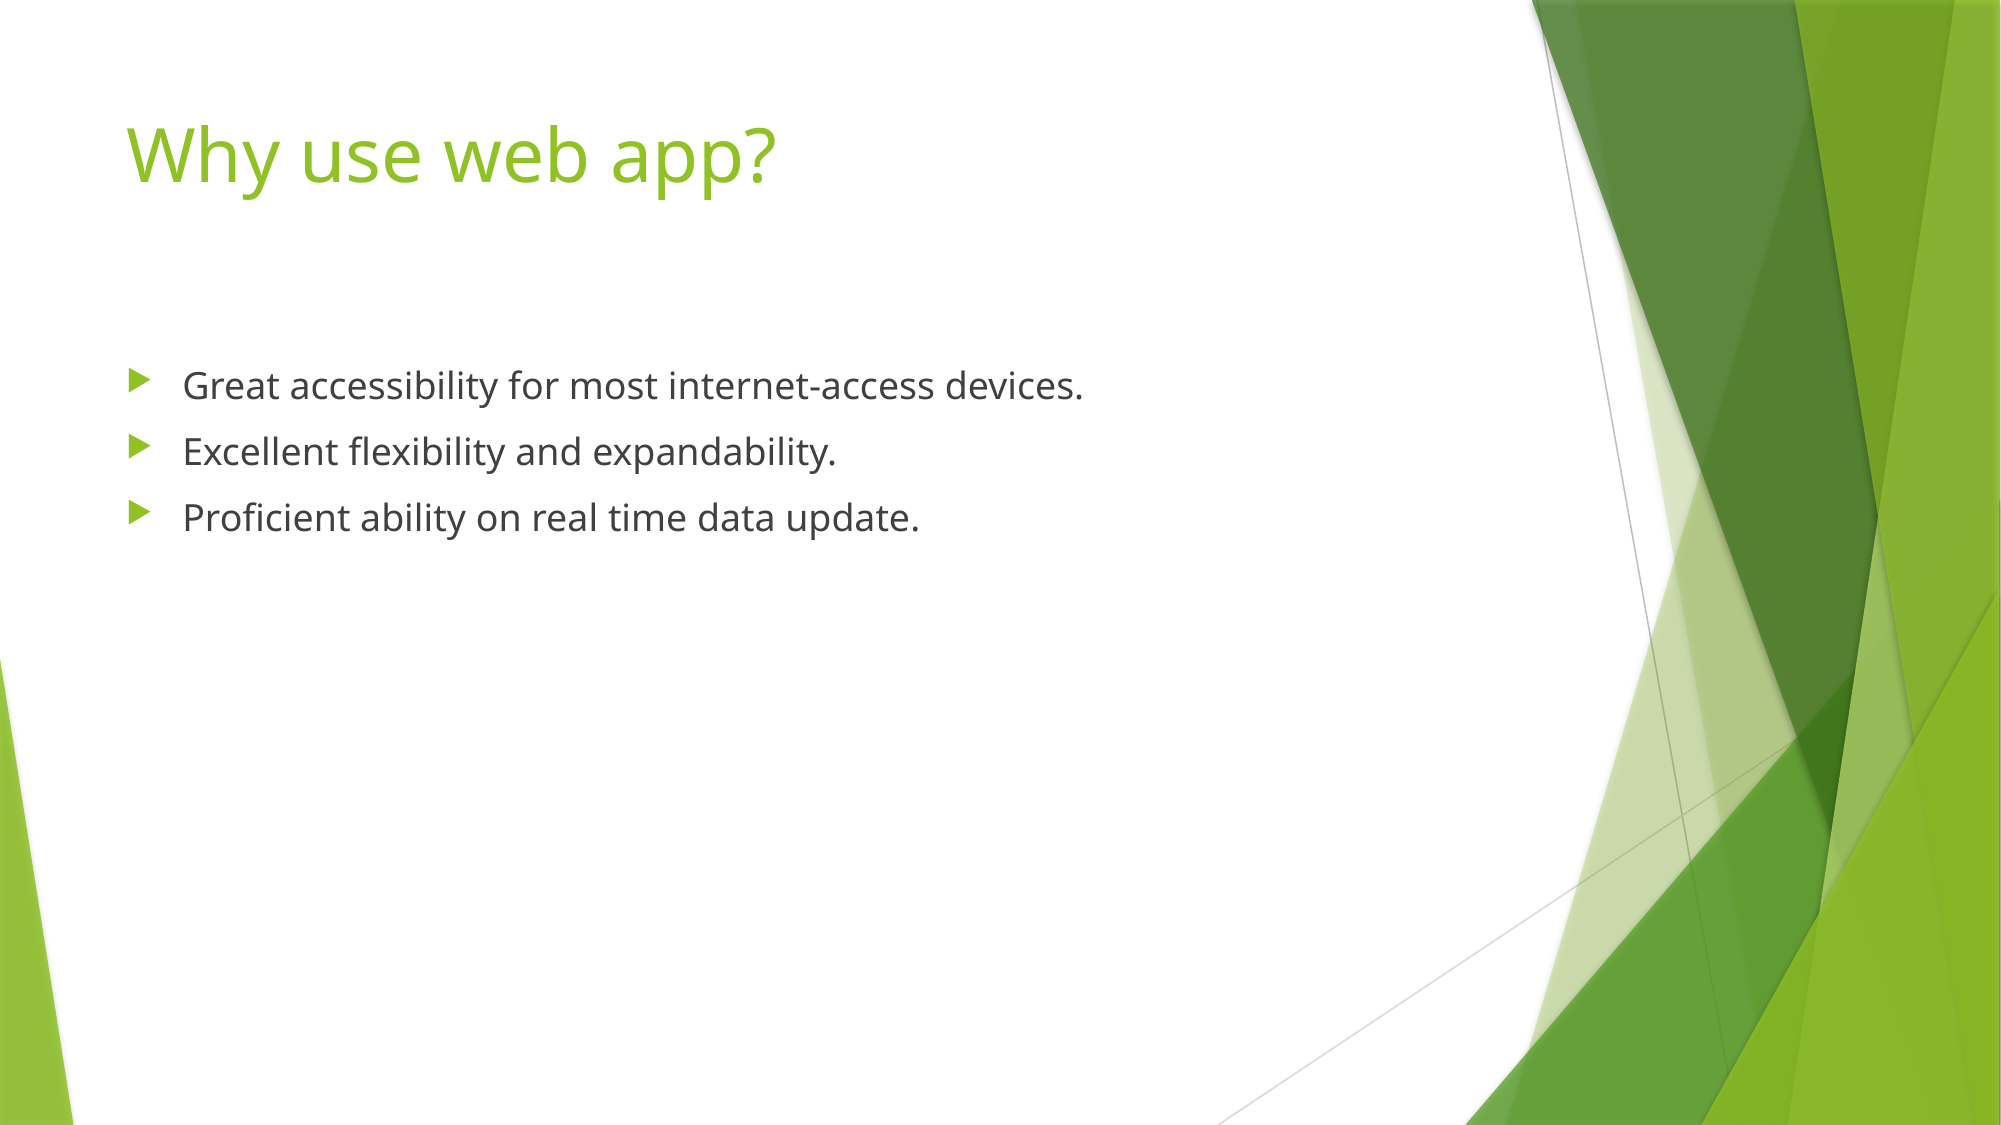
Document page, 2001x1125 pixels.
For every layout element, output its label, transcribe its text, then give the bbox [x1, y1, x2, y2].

title Why use web app? [111, 99, 1522, 317]
list Great accessibility for most internet-access devices. Excellent flexibility and expandability. Proficient ability on real time data update. [111, 354, 1522, 992]
